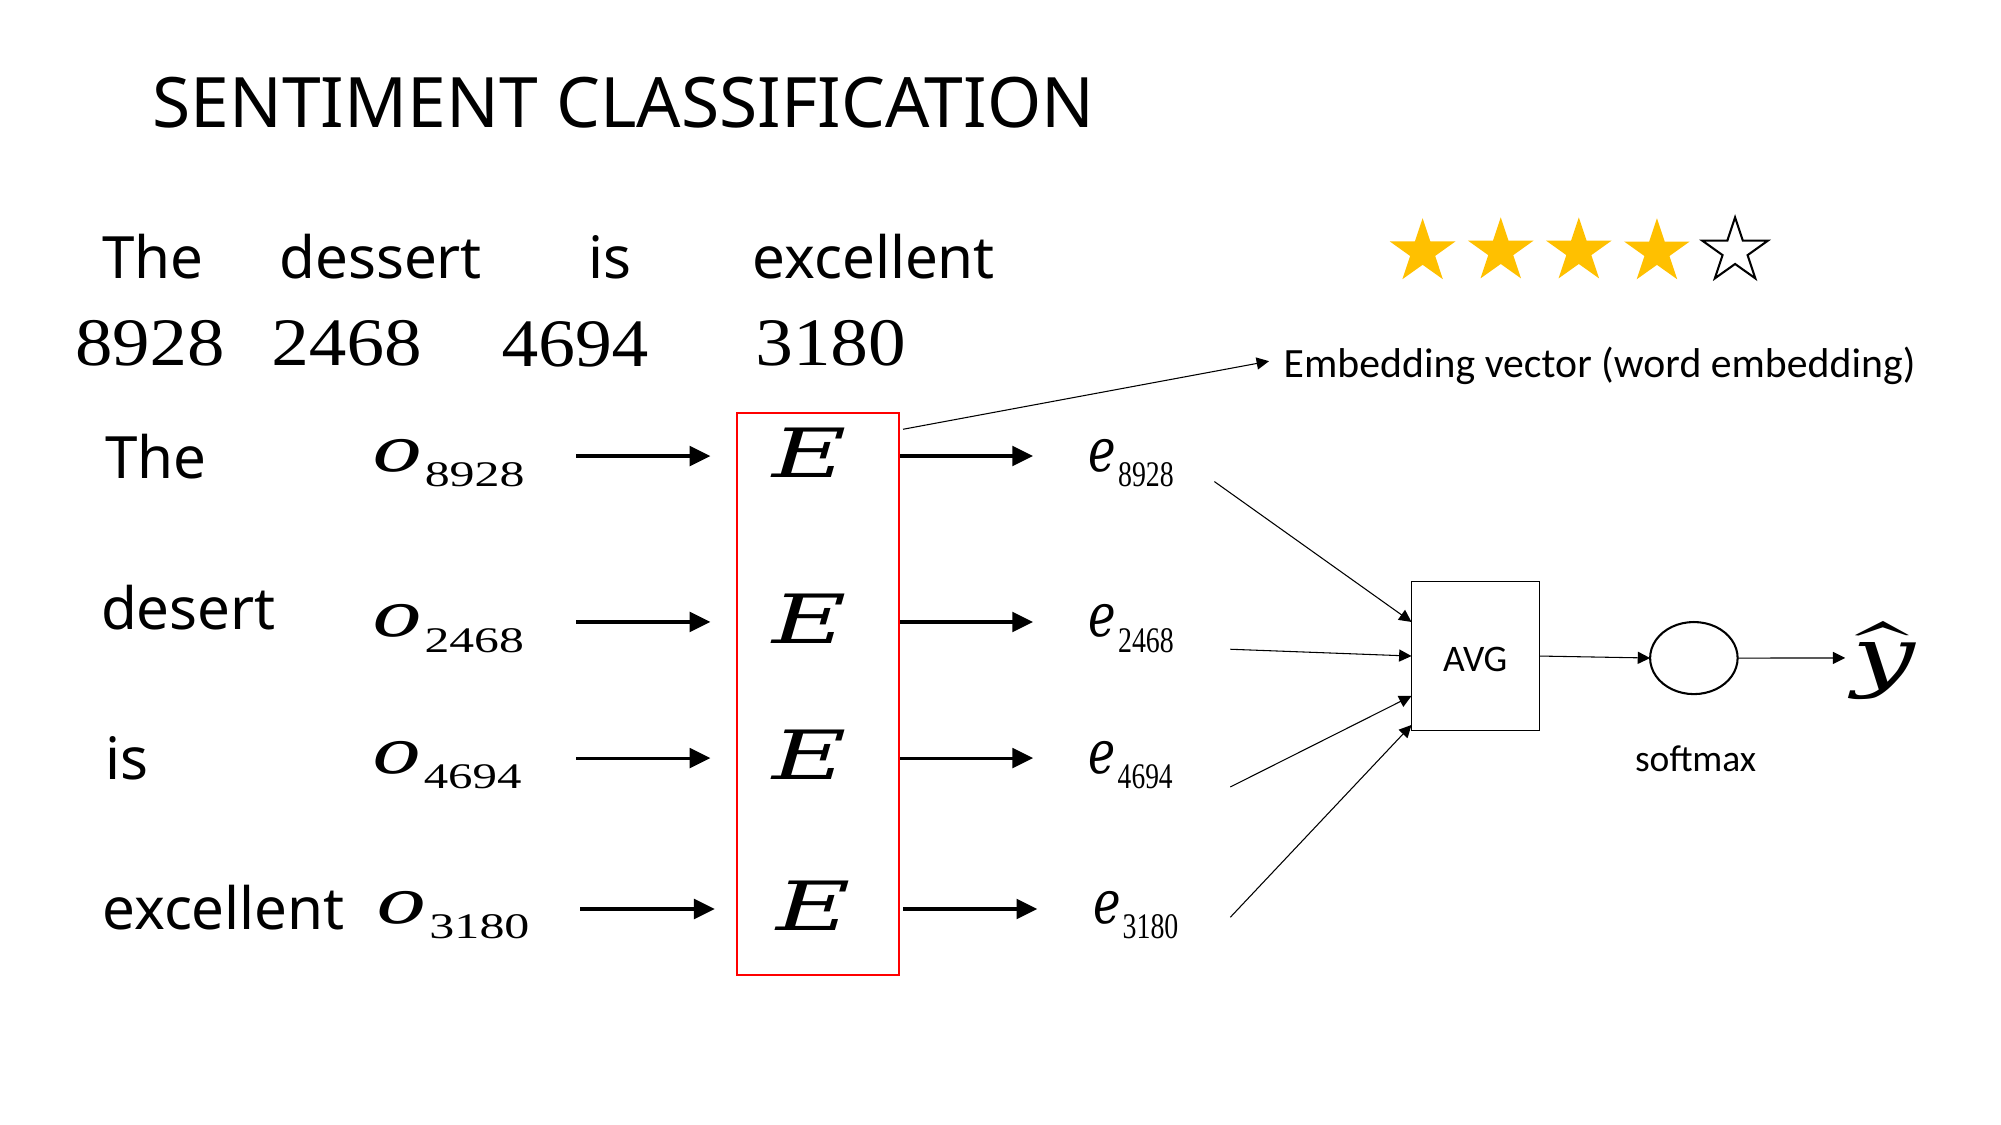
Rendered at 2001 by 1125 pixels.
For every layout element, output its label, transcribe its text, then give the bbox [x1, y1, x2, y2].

title SENTIMENT CLASSIFICATION [137, 59, 1863, 151]
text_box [903, 361, 1241, 430]
text_box Embedding vector (word embedding) [1268, 328, 1931, 394]
text_box [736, 950, 900, 976]
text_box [74, 212, 1768, 383]
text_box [87, 413, 1926, 950]
